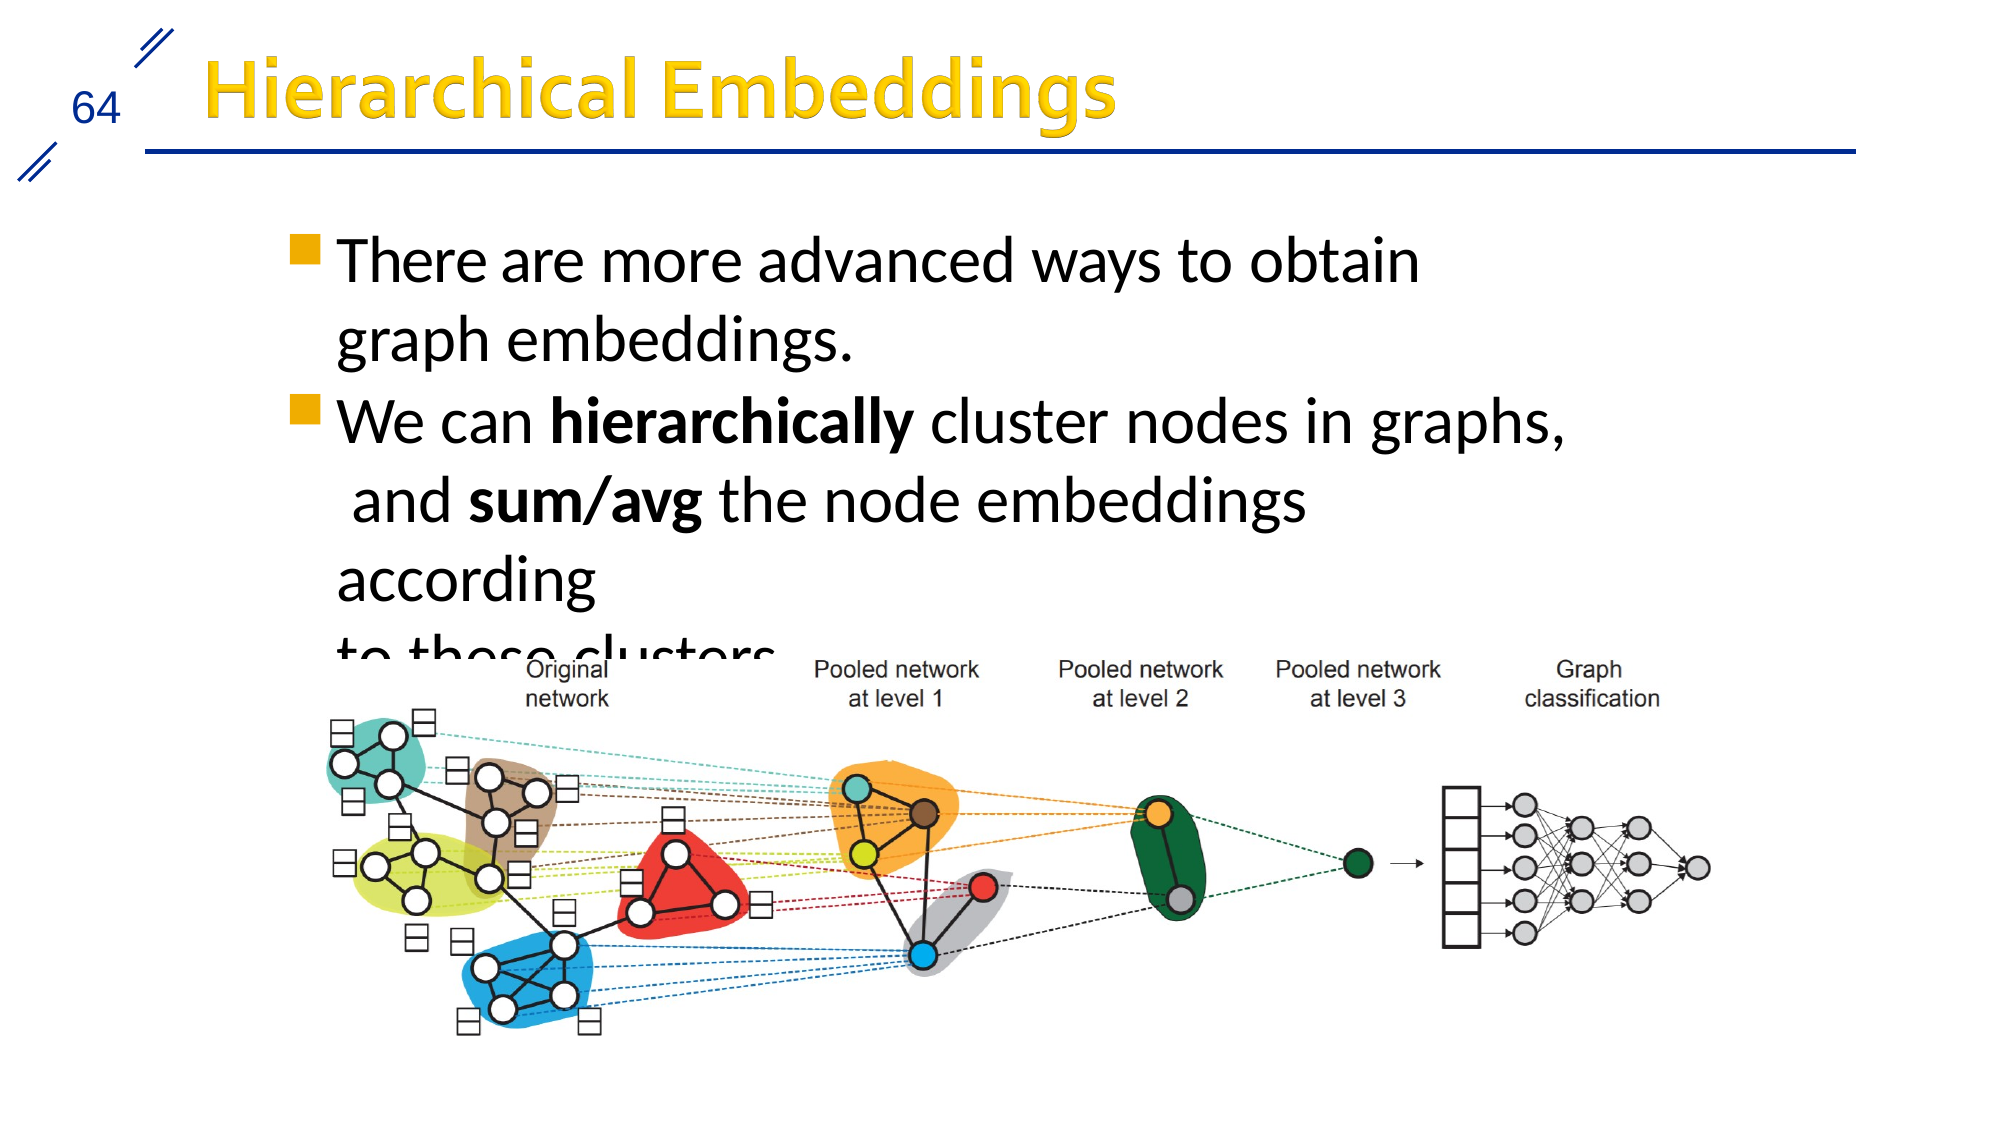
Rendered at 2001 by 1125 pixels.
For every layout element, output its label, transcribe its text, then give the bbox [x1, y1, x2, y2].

text_box There are more advanced ways to obtain graph embeddings. We can hierarchically cluster nodes in graphs, and sum/avg the node embeddings according to these clusters. [282, 211, 1589, 694]
picture [326, 659, 1711, 1036]
picture [194, 55, 1116, 141]
